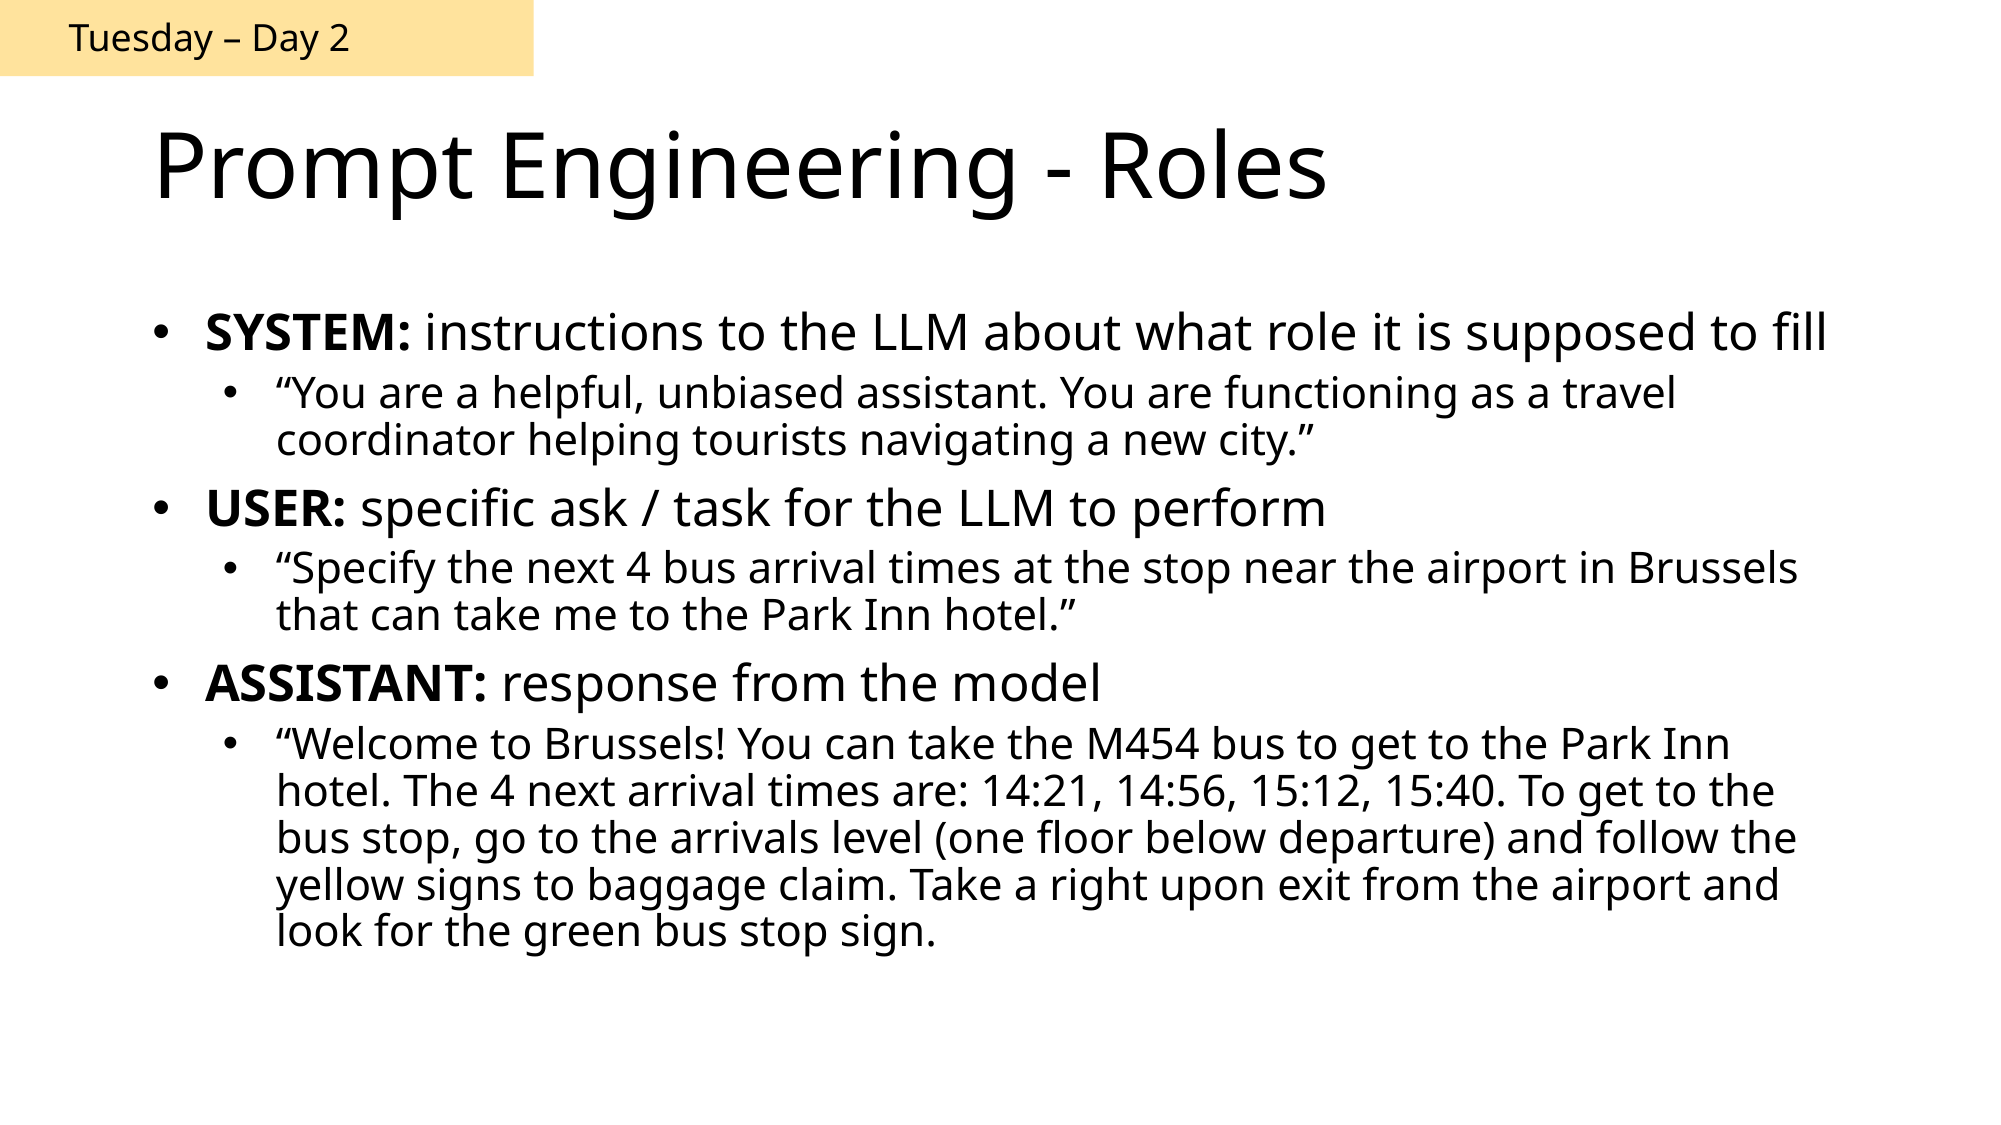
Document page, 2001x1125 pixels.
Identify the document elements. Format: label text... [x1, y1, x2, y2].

text_box Tuesday – Day 2 [0, 0, 534, 77]
list SYSTEM: instructions to the LLM about what role it is supposed to fill “You are a helpful, unbiased assistant. You are functioning as a travel coordinator helping tourists navigating a new city.” USER: specific ask / task for the LLM to perform “Specify the next 4 bus arrival times at the stop near the airport in Brussels that can take me to the Park Inn hotel.” ASSISTANT: response from the model “Welcome to Brussels! You can take the M454 bus to get to the Park Inn hotel. The 4 next arrival times are: 14:21, 14:56, 15:12, 15:40. To get to the bus stop, go to the arrivals level (one floor below departure) and follow the yellow signs to baggage claim. Take a right upon exit from the airport and look for the green bus stop sign. [137, 299, 1863, 1014]
title Prompt Engineering - Roles [137, 59, 1863, 278]
